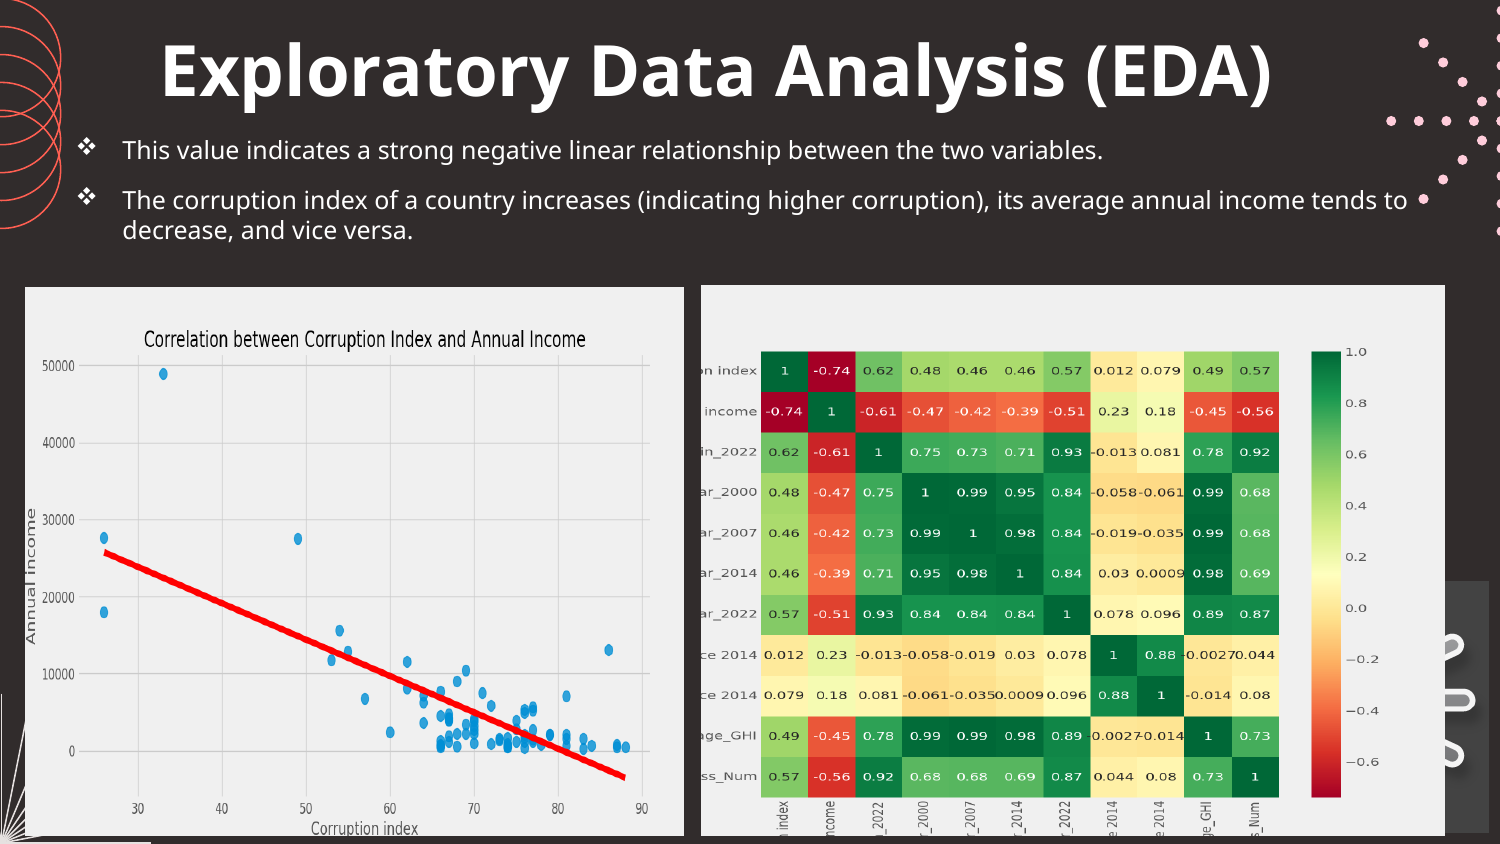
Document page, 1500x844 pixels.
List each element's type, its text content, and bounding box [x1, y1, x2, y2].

picture [25, 286, 684, 836]
subtitle This value indicates a strong negative linear relationship between the two variables. The corruption index of a country increases (indicating higher corruption), its average annual income tends to decrease, and vice versa. [37, 119, 1463, 274]
title Exploratory Data Analysis (EDA) [84, 10, 1349, 119]
picture [701, 285, 1490, 836]
